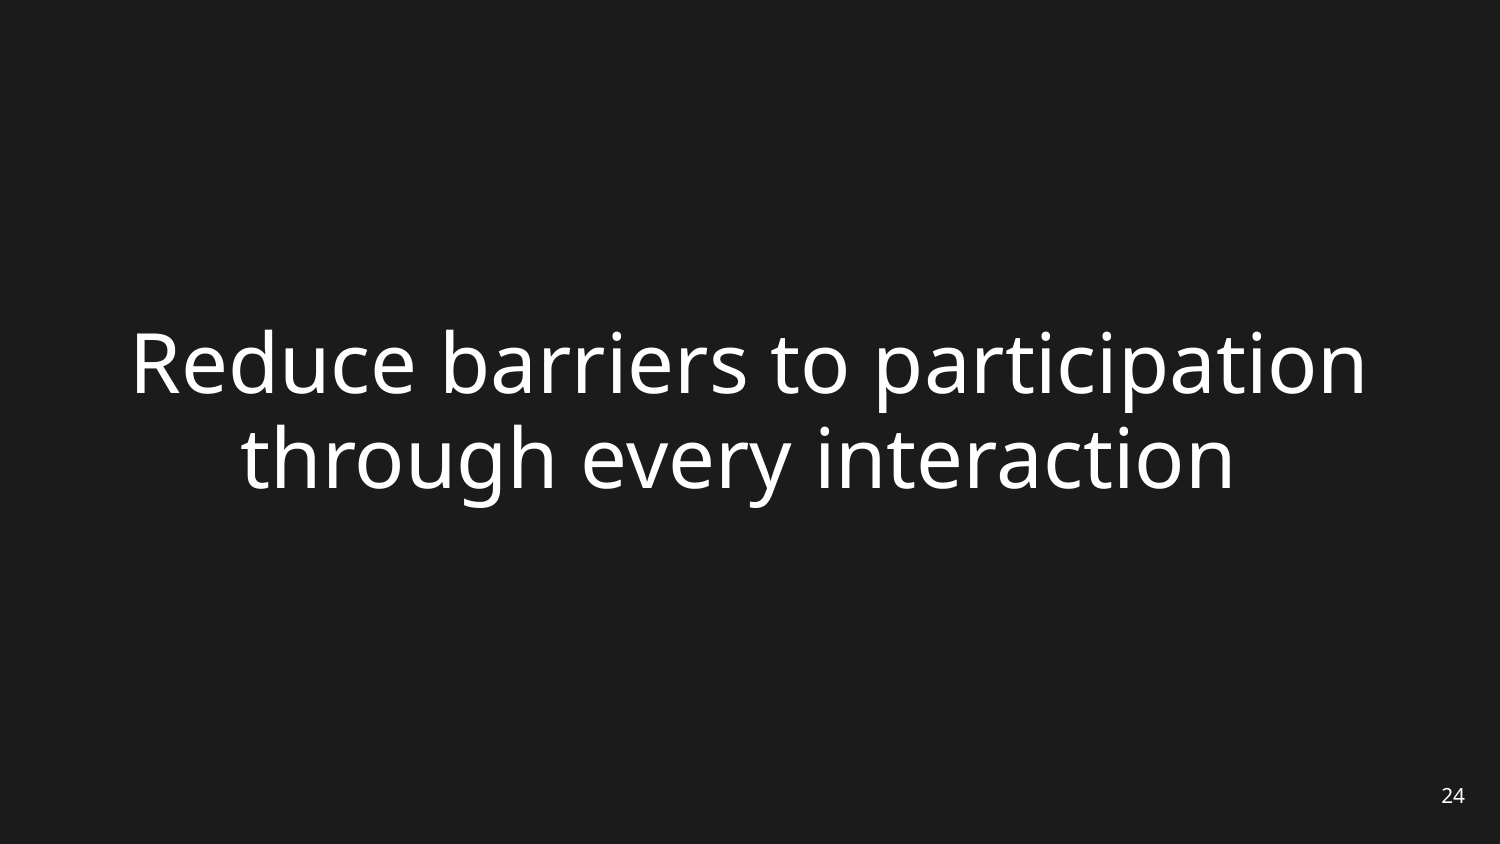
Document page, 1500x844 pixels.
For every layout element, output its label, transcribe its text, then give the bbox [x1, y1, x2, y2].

slide_number 24 [1389, 764, 1480, 830]
title Reduce barriers to participation through every interaction [51, 72, 1449, 753]
